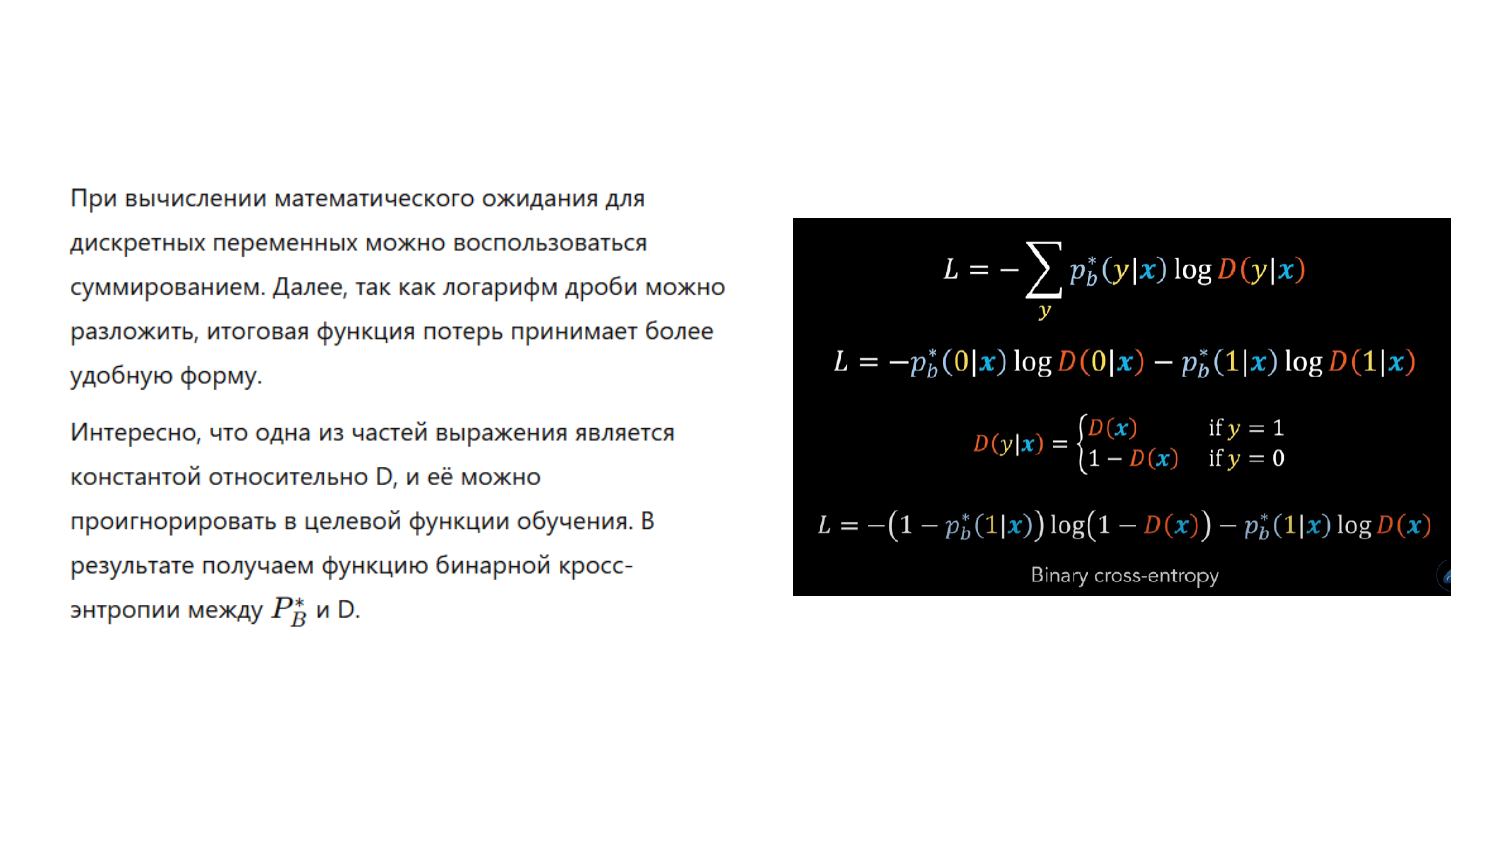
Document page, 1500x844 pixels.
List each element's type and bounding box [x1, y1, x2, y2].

picture [30, 172, 751, 642]
picture [793, 218, 1452, 596]
